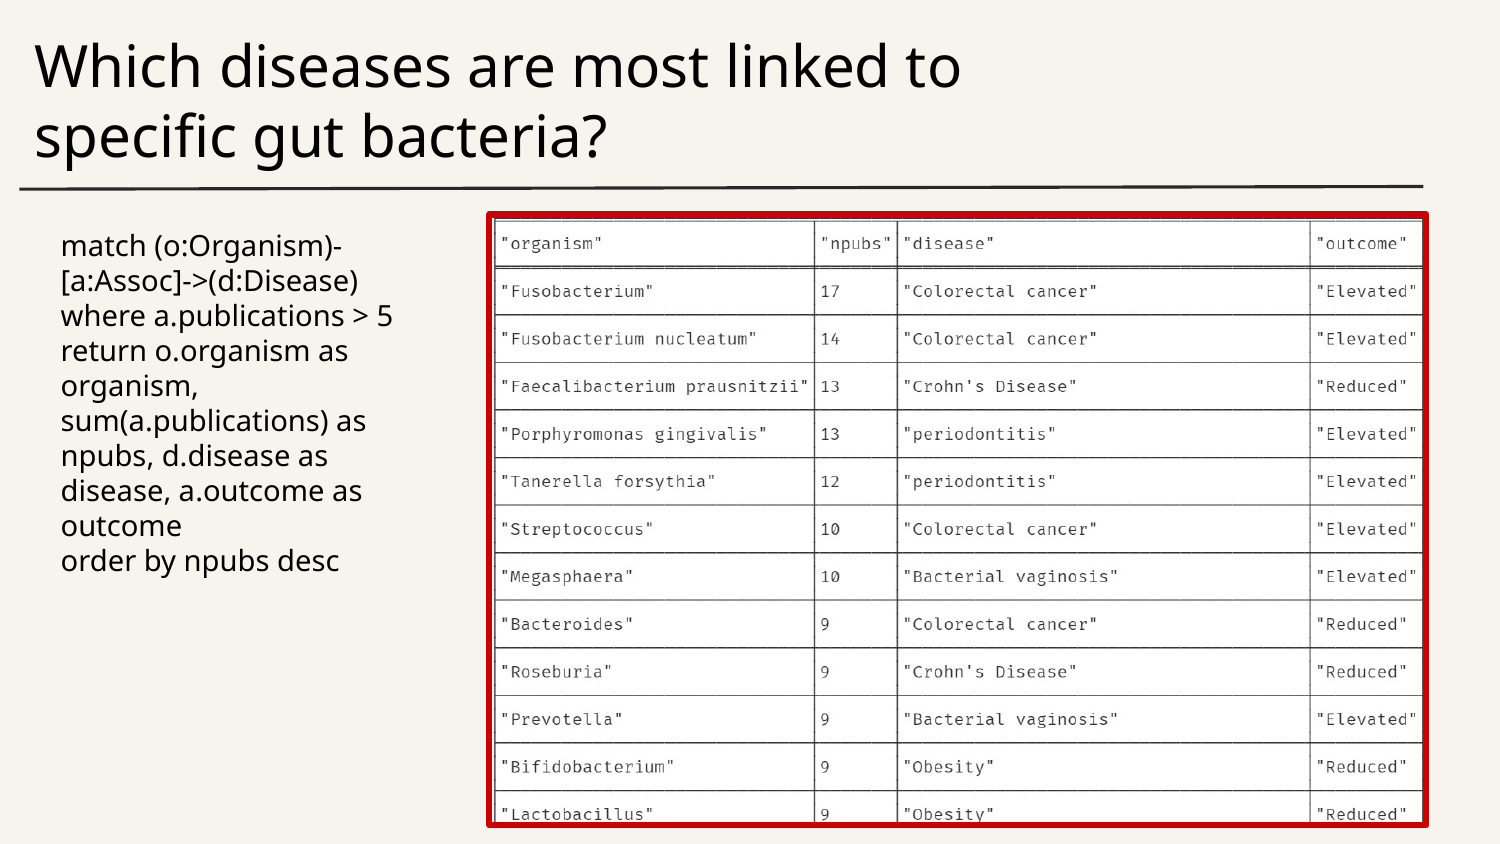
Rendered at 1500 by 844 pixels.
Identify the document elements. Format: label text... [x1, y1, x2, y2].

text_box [19, 186, 1424, 190]
text_box match (o:Organism)-[a:Assoc]->(d:Disease) where a.publications > 5 return o.organism as organism, sum(a.publications) as npubs, d.disease as disease, a.outcome as outcome order by npubs desc [45, 212, 457, 627]
title Which diseases are most linked to specific gut bacteria? [19, 14, 1125, 109]
picture [492, 217, 1424, 823]
